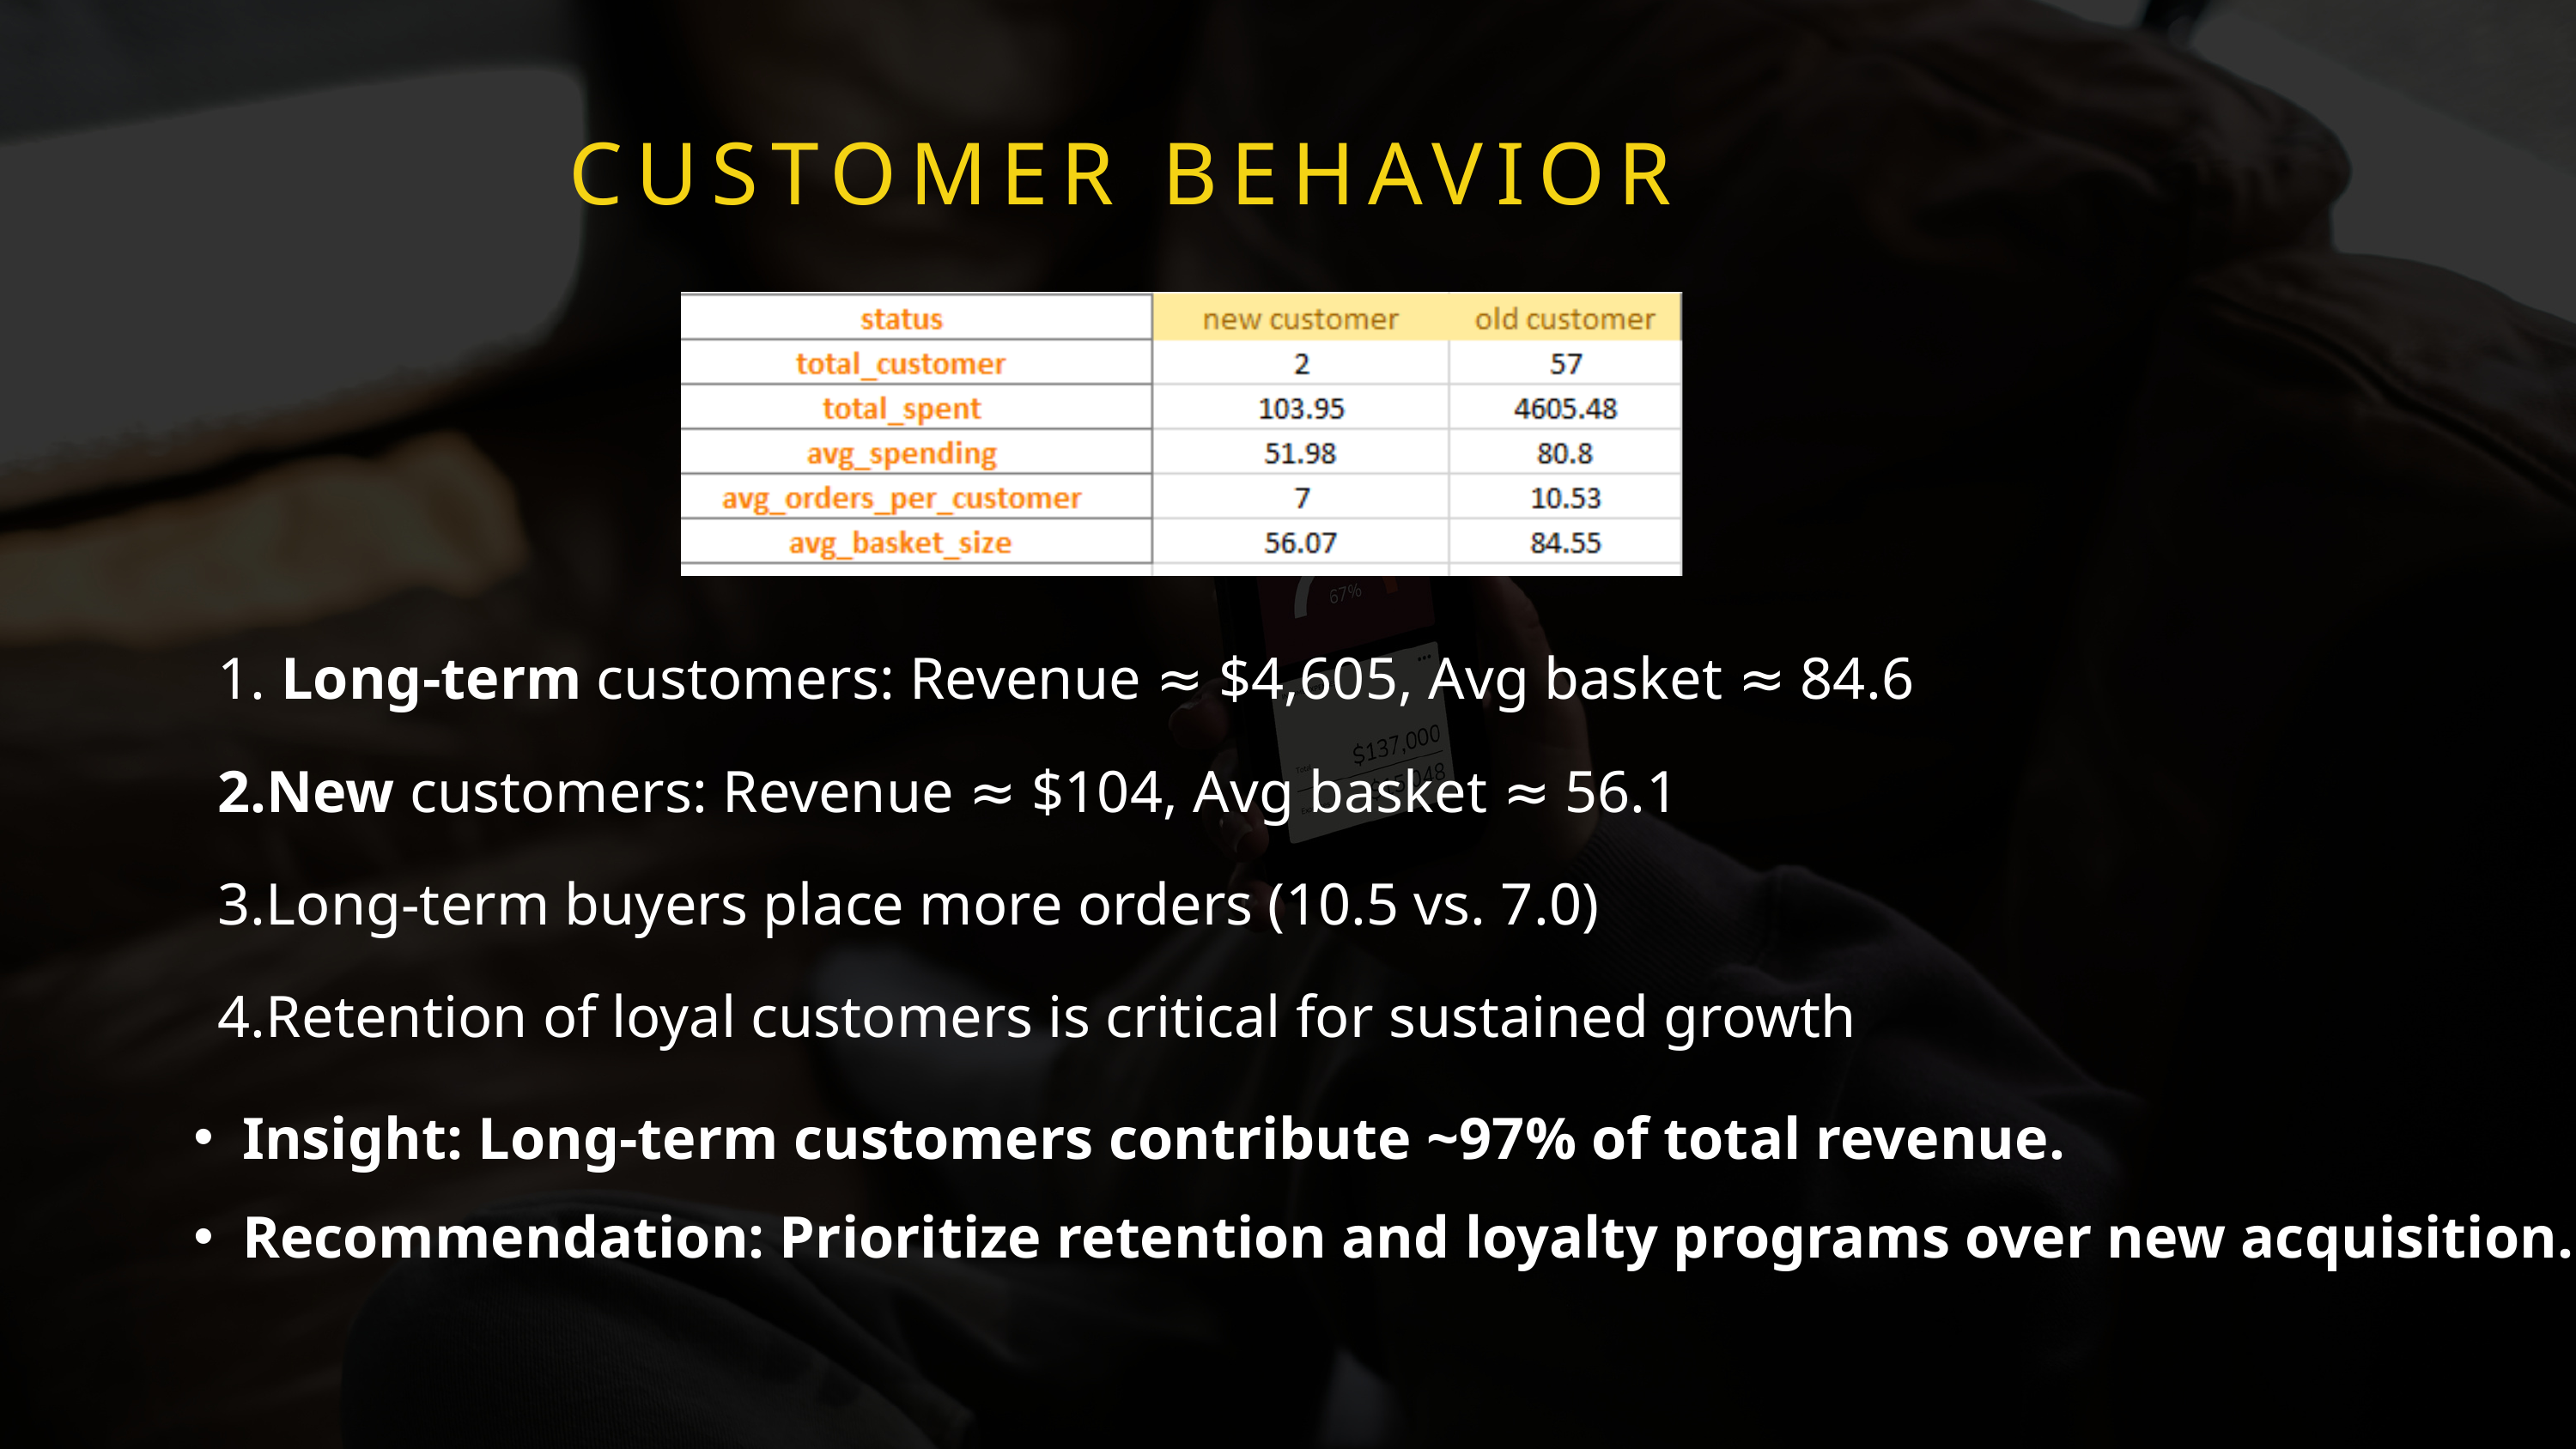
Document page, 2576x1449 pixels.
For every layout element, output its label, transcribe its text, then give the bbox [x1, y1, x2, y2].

text_box CUSTOMER BEHAVIOR [568, 97, 1795, 222]
text_box [0, 0, 2576, 1449]
text_box Long-term customers: Revenue ≈ $4,605, Avg basket ≈ 84.6 New customers: Revenue ≈ $104, Avg basket ≈ 56.1 Long-term buyers place more orders (10.5 vs. 7.0) Retention of loyal customers is critical for sustained growth [168, 597, 2085, 1049]
text_box Insight: Long-term customers contribute ~97% of total revenue. Recommendation: Prioritize retention and loyalty programs over new acquisition. [144, 1071, 2576, 1369]
text_box [681, 292, 1683, 576]
